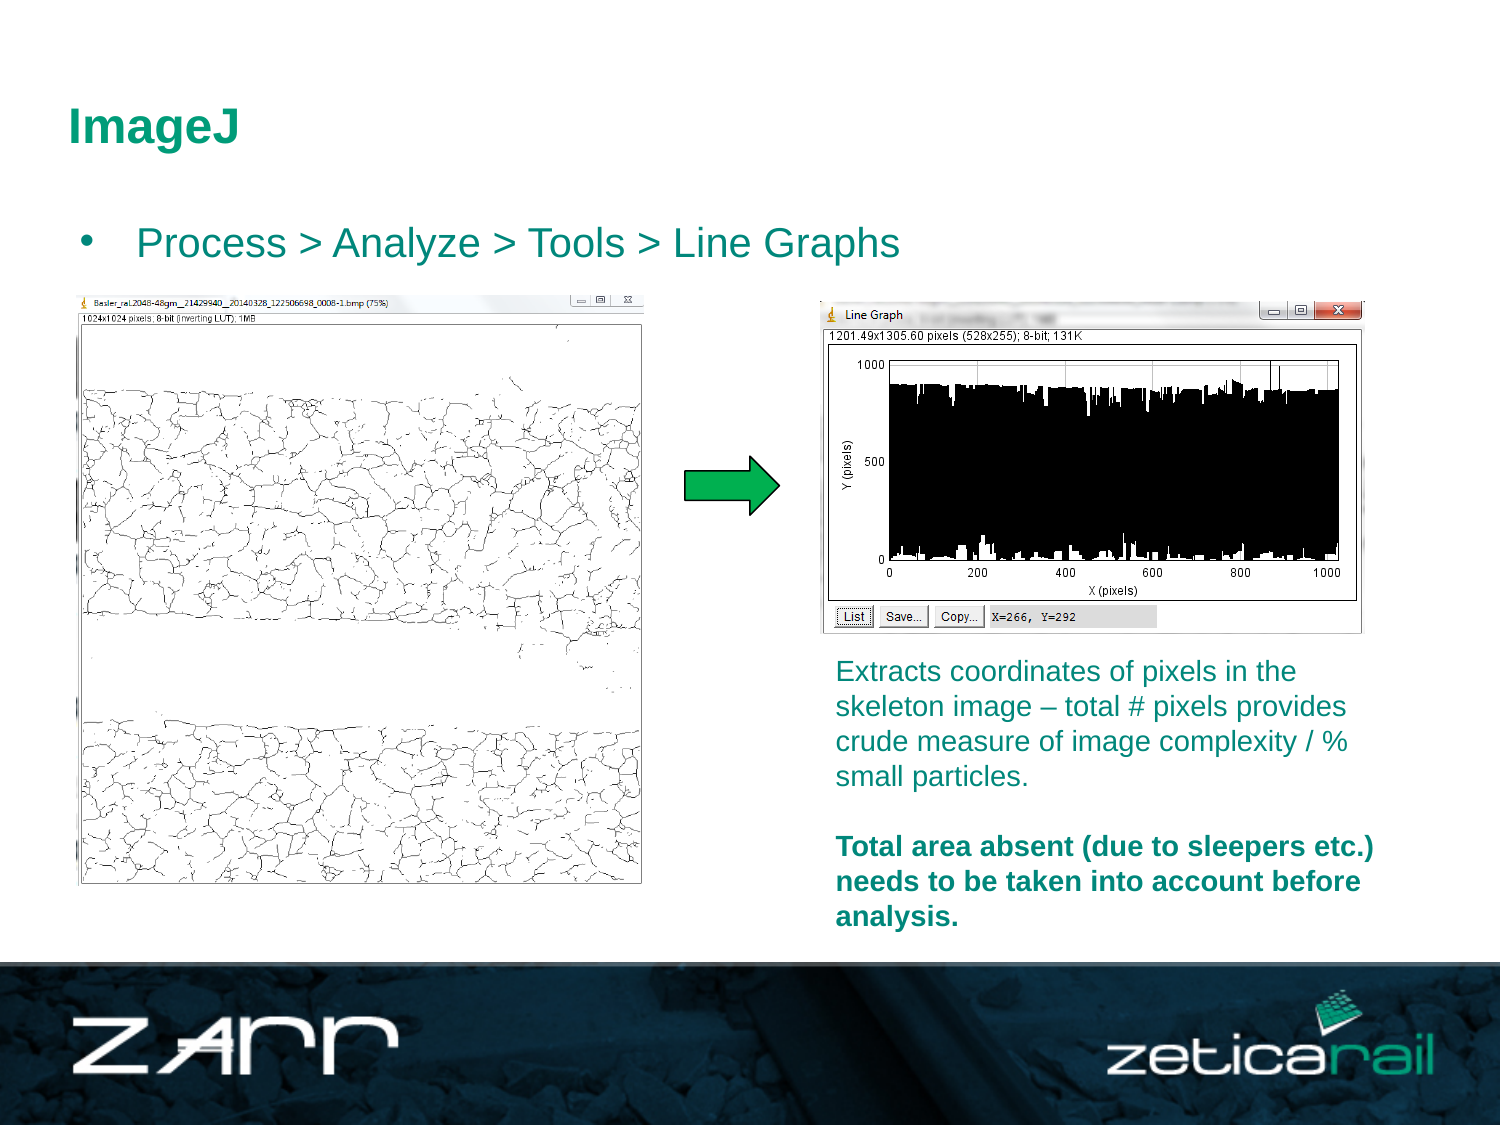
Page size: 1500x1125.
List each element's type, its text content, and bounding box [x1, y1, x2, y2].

picture [820, 301, 1365, 634]
title ImageJ [52, 50, 1463, 197]
picture [0, 962, 1500, 1125]
picture [76, 294, 644, 887]
text_box Process > Analyze > Tools > Line Graphs [64, 208, 1400, 273]
text_box Extracts coordinates of pixels in the skeleton image – total # pixels provides crude measure of image complexity / % small particles. Total area absent (due to sleepers etc.) needs to be taken into account before analysis. [820, 645, 1400, 940]
text_box [684, 456, 780, 516]
